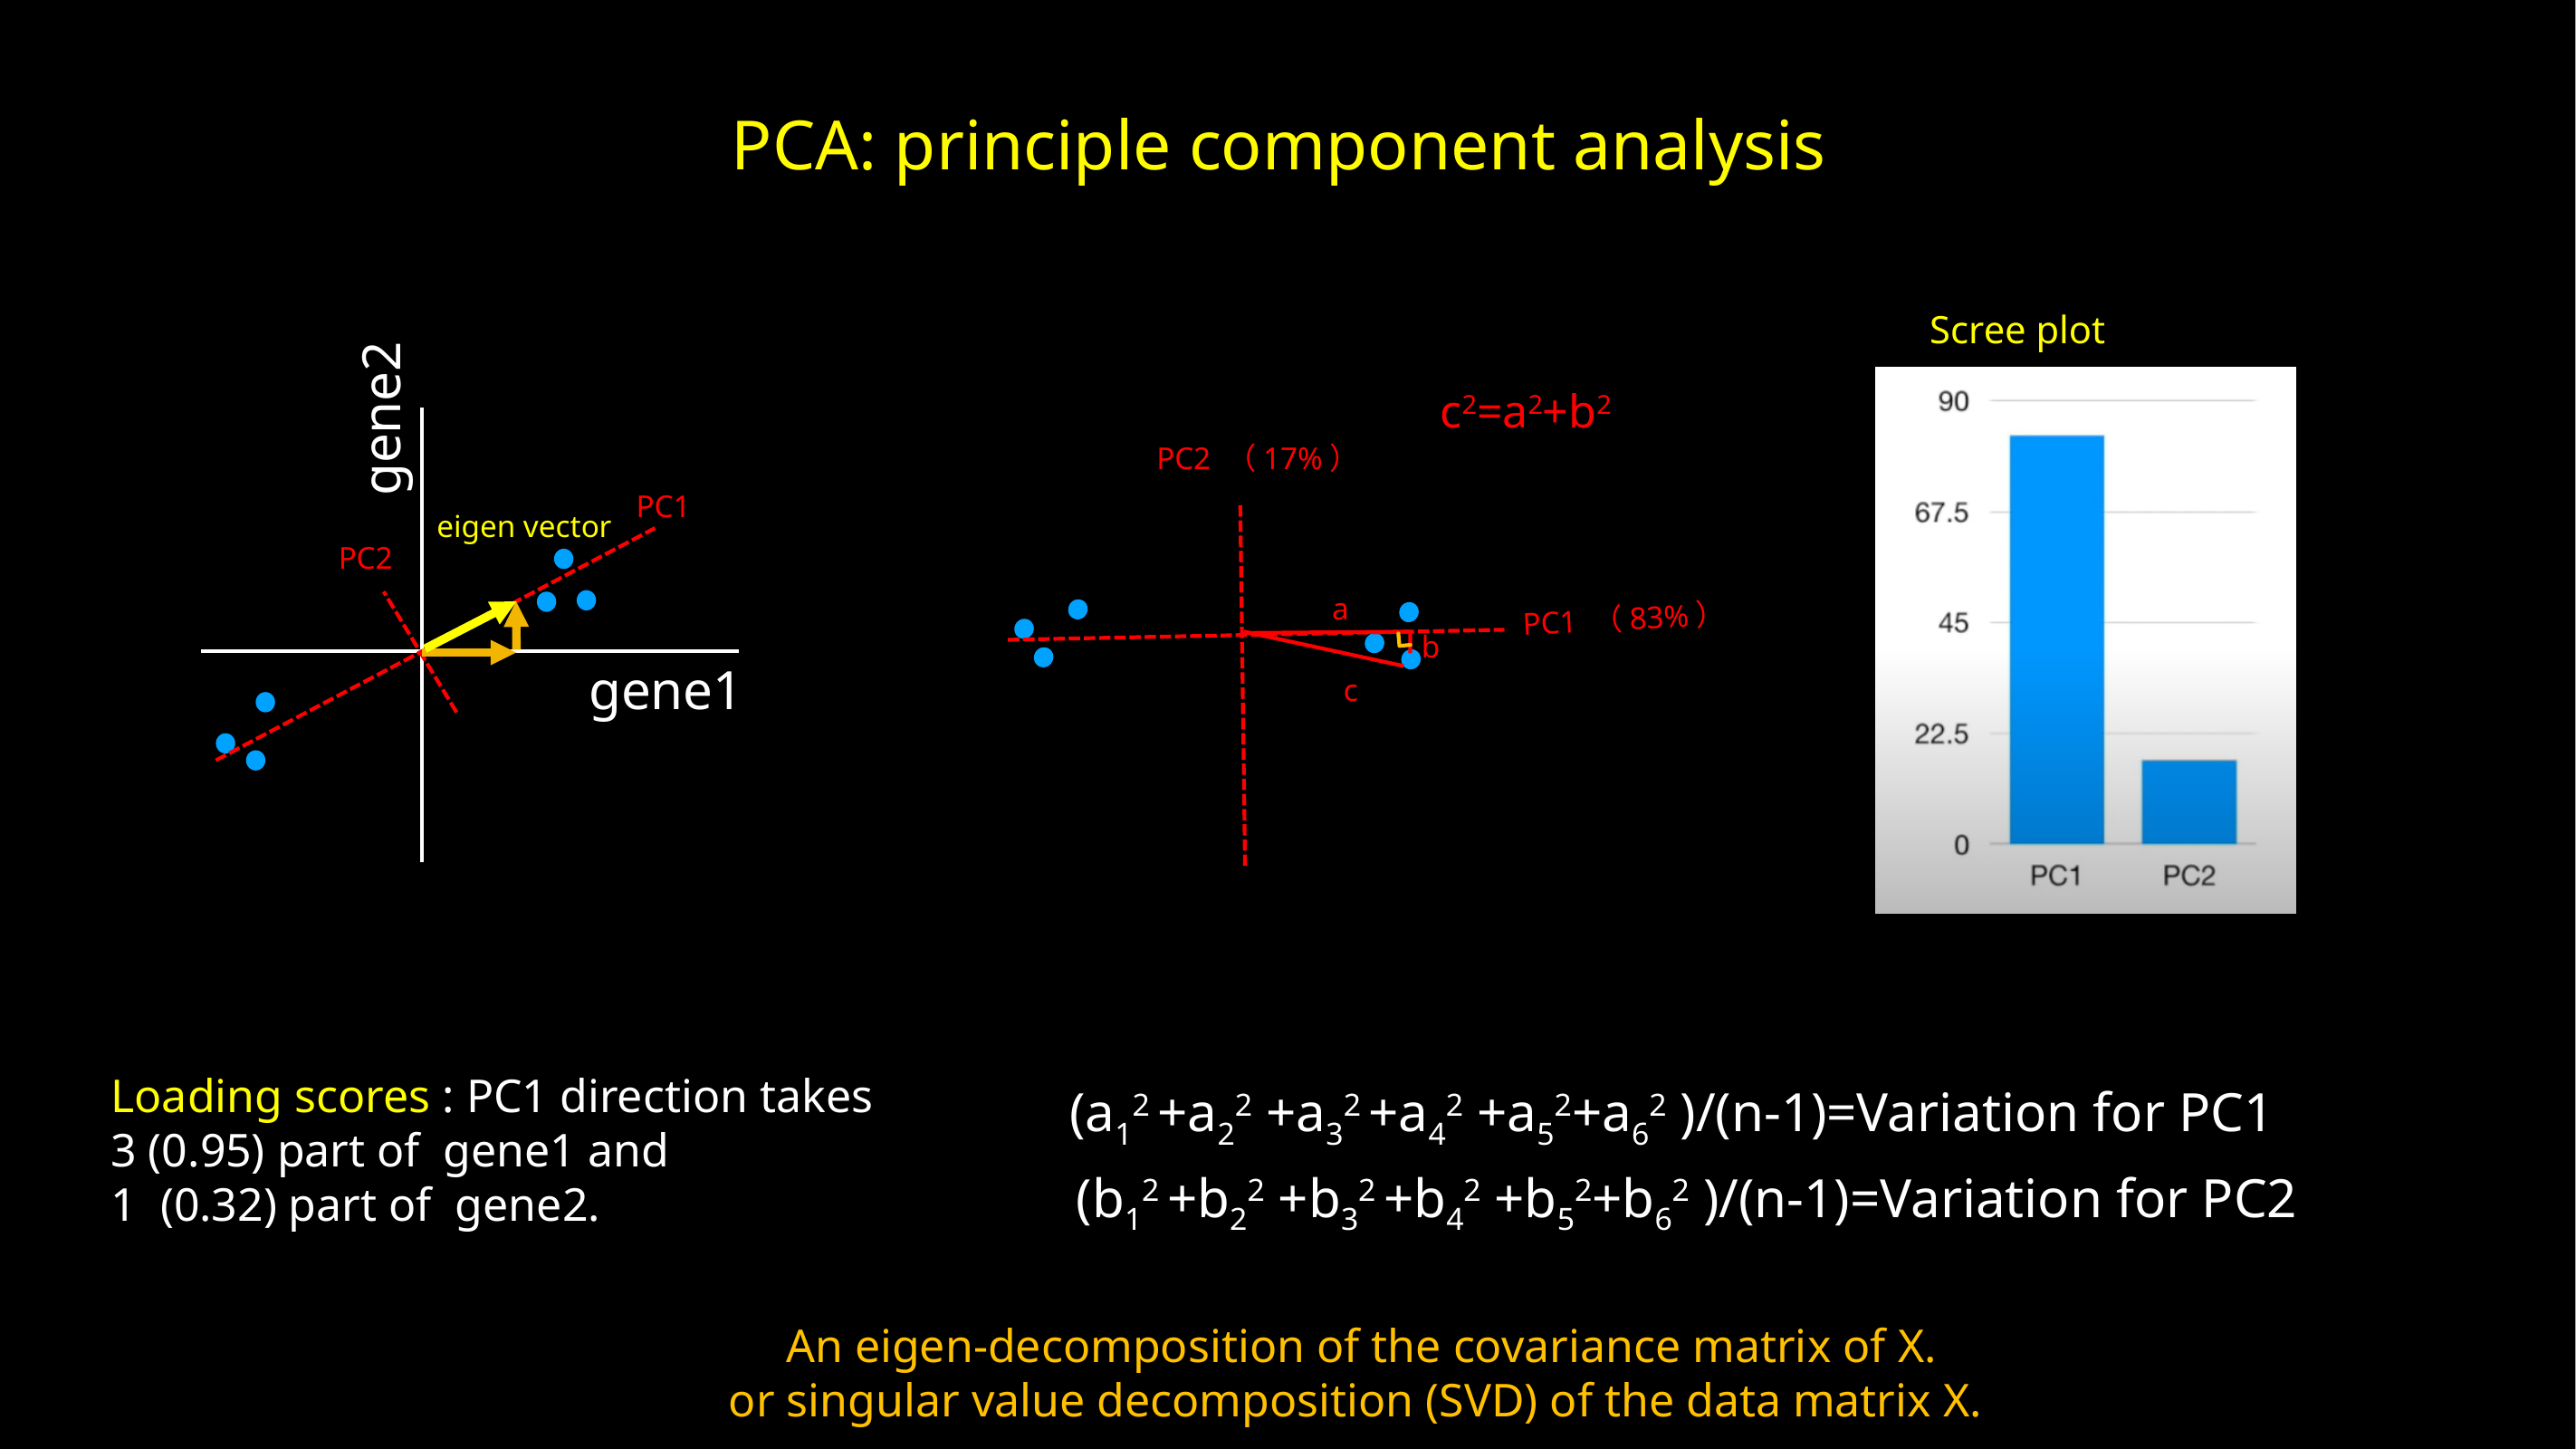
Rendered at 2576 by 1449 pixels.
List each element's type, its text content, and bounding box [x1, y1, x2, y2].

text_box (a12 +a22 +a32 +a42 +a52+a62 )/(n-1)=Variation for PC1 [996, 1071, 2348, 1158]
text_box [425, 600, 517, 649]
text_box (b12 +b22 +b32 +b42 +b52+b62 )/(n-1)=Variation for PC2 [1010, 1157, 2363, 1244]
text_box Loading scores : PC1 direction takes 3 (0.95) part of gene1 and 1 (0.32) part of gene2. [97, 1060, 936, 1237]
text_box PCA: principle component analysis [723, 93, 1853, 191]
text_box An eigen-decomposition of the covariance matrix of X. or singular value decomposition (SVD) of the data matrix X. [676, 1310, 2046, 1433]
text_box c2=a2+b2 [1412, 376, 1640, 433]
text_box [200, 259, 826, 862]
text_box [1007, 433, 1748, 867]
text_box Scree plot [1839, 299, 2196, 358]
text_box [1247, 588, 1468, 715]
picture [1874, 366, 2297, 914]
